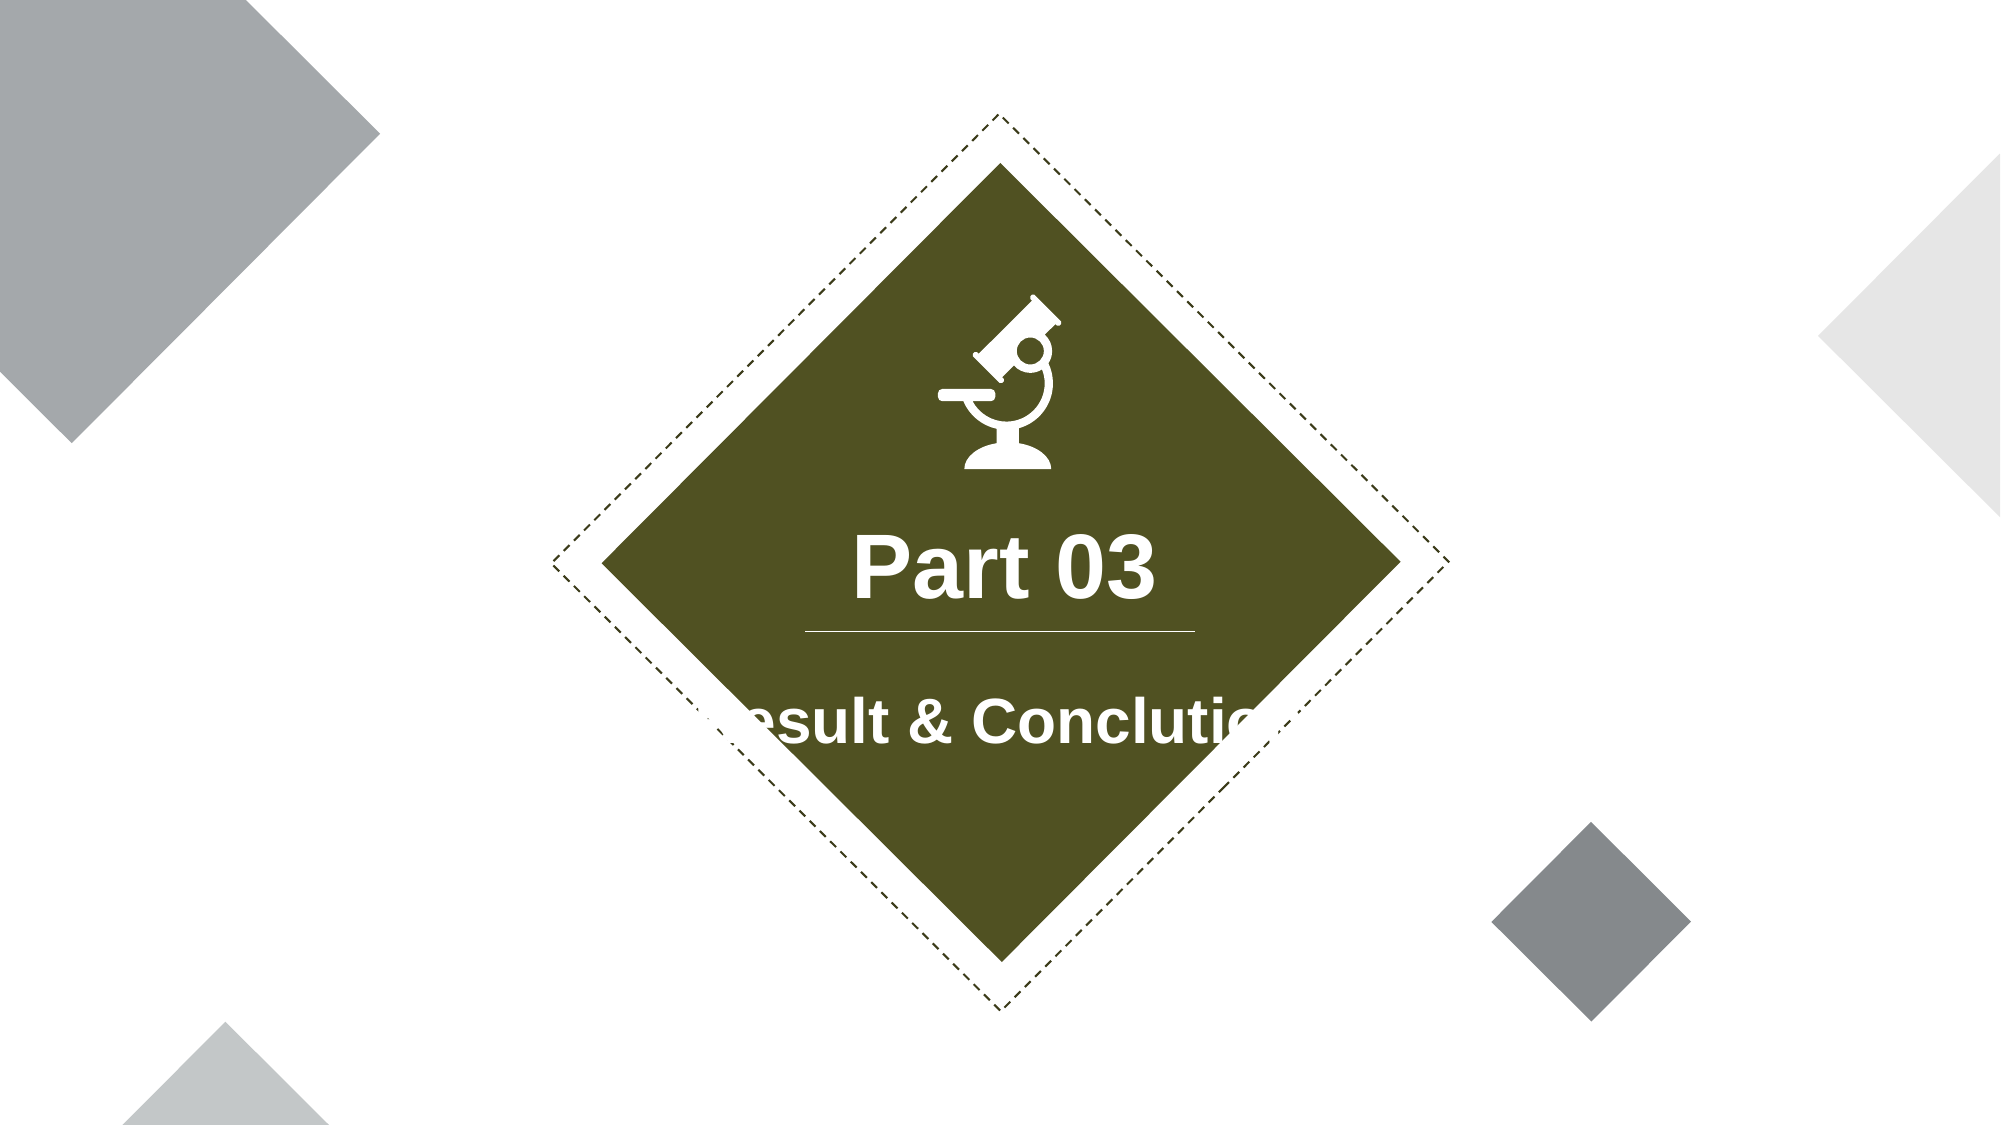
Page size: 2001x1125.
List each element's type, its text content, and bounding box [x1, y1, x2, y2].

text_box [937, 294, 1062, 470]
list Result & Conclution [672, 647, 1328, 798]
